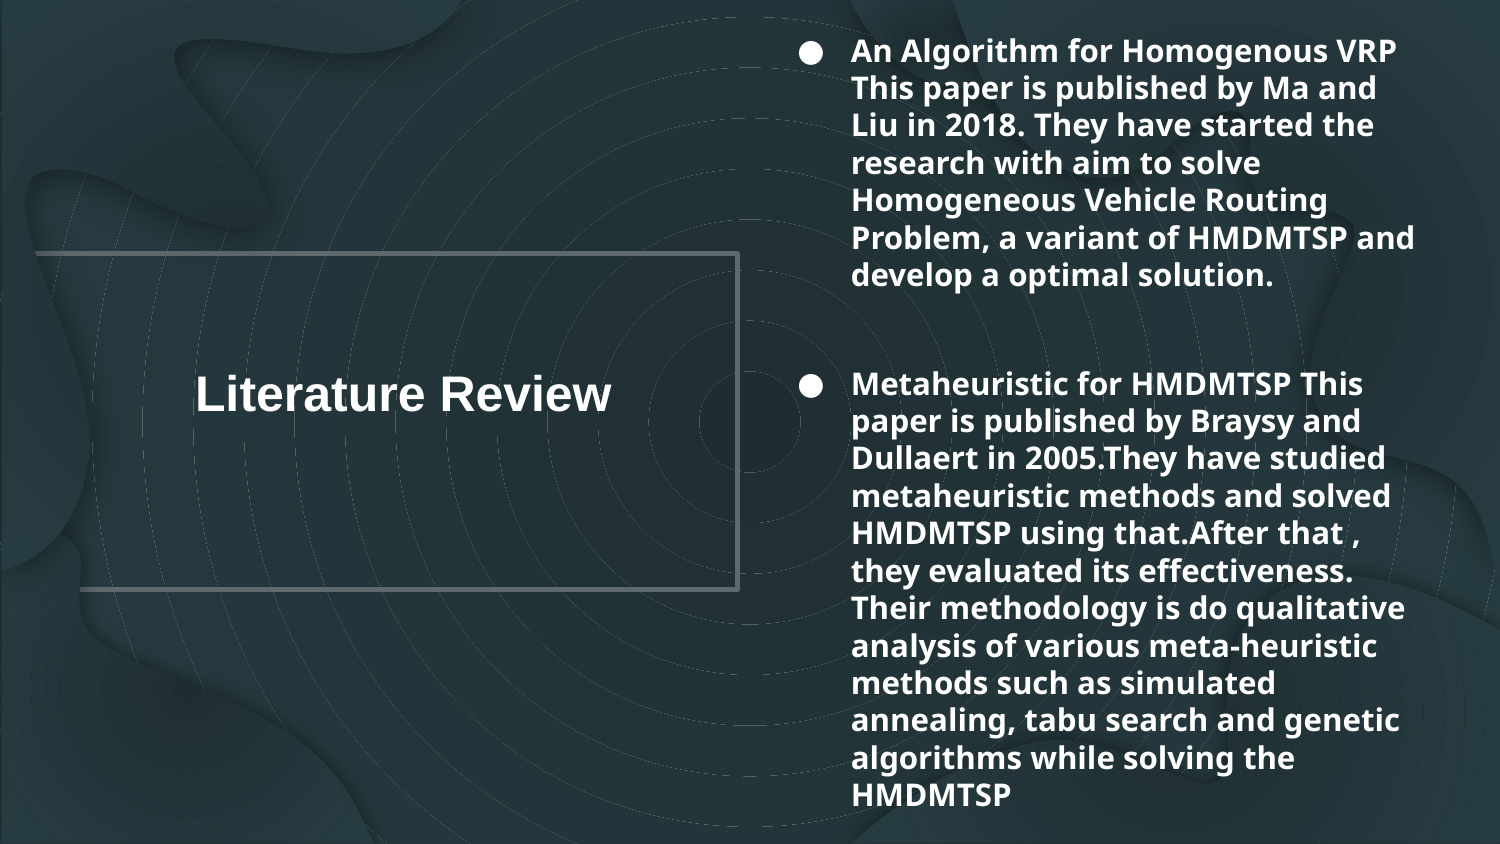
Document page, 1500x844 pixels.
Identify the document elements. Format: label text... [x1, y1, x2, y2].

subtitle An Algorithm for Homogenous VRP This paper is published by Ma and Liu in 2018. They have started the research with aim to solve Homogeneous Vehicle Routing Problem, a variant of HMDMTSP and develop a optimal solution. Metaheuristic for HMDMTSP This paper is published by Braysy and Dullaert in 2005.They have studied metaheuristic methods and solved HMDMTSP using that.After that , they evaluated its effectiveness. Their methodology is do qualitative analysis of various meta-heuristic methods such as simulated annealing, tabu search and genetic algorithms while solving the HMDMTSP [764, 94, 1431, 750]
title Literature Review [183, 320, 702, 524]
